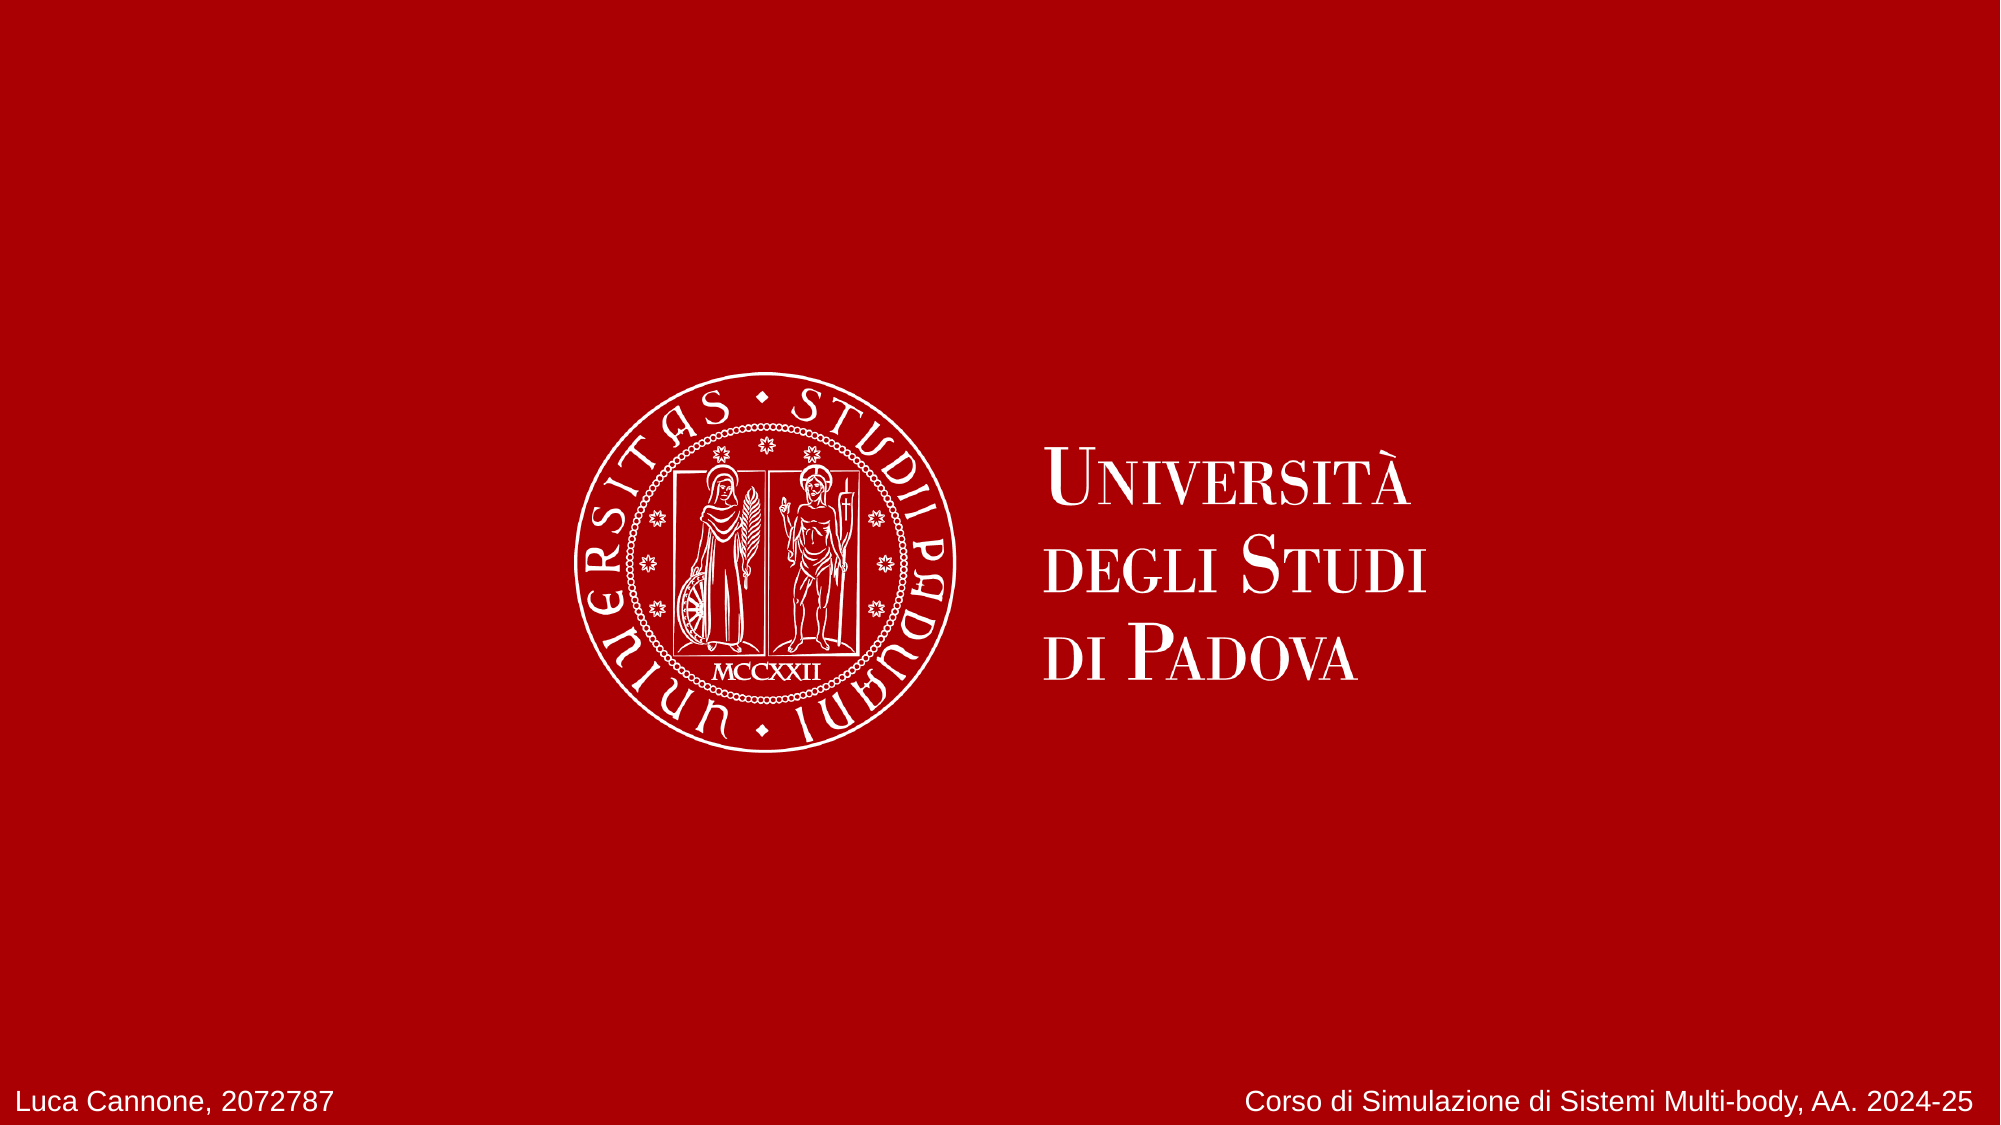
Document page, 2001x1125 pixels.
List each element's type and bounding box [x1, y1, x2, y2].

picture [574, 372, 1426, 753]
text_box [0, 1074, 2000, 1125]
